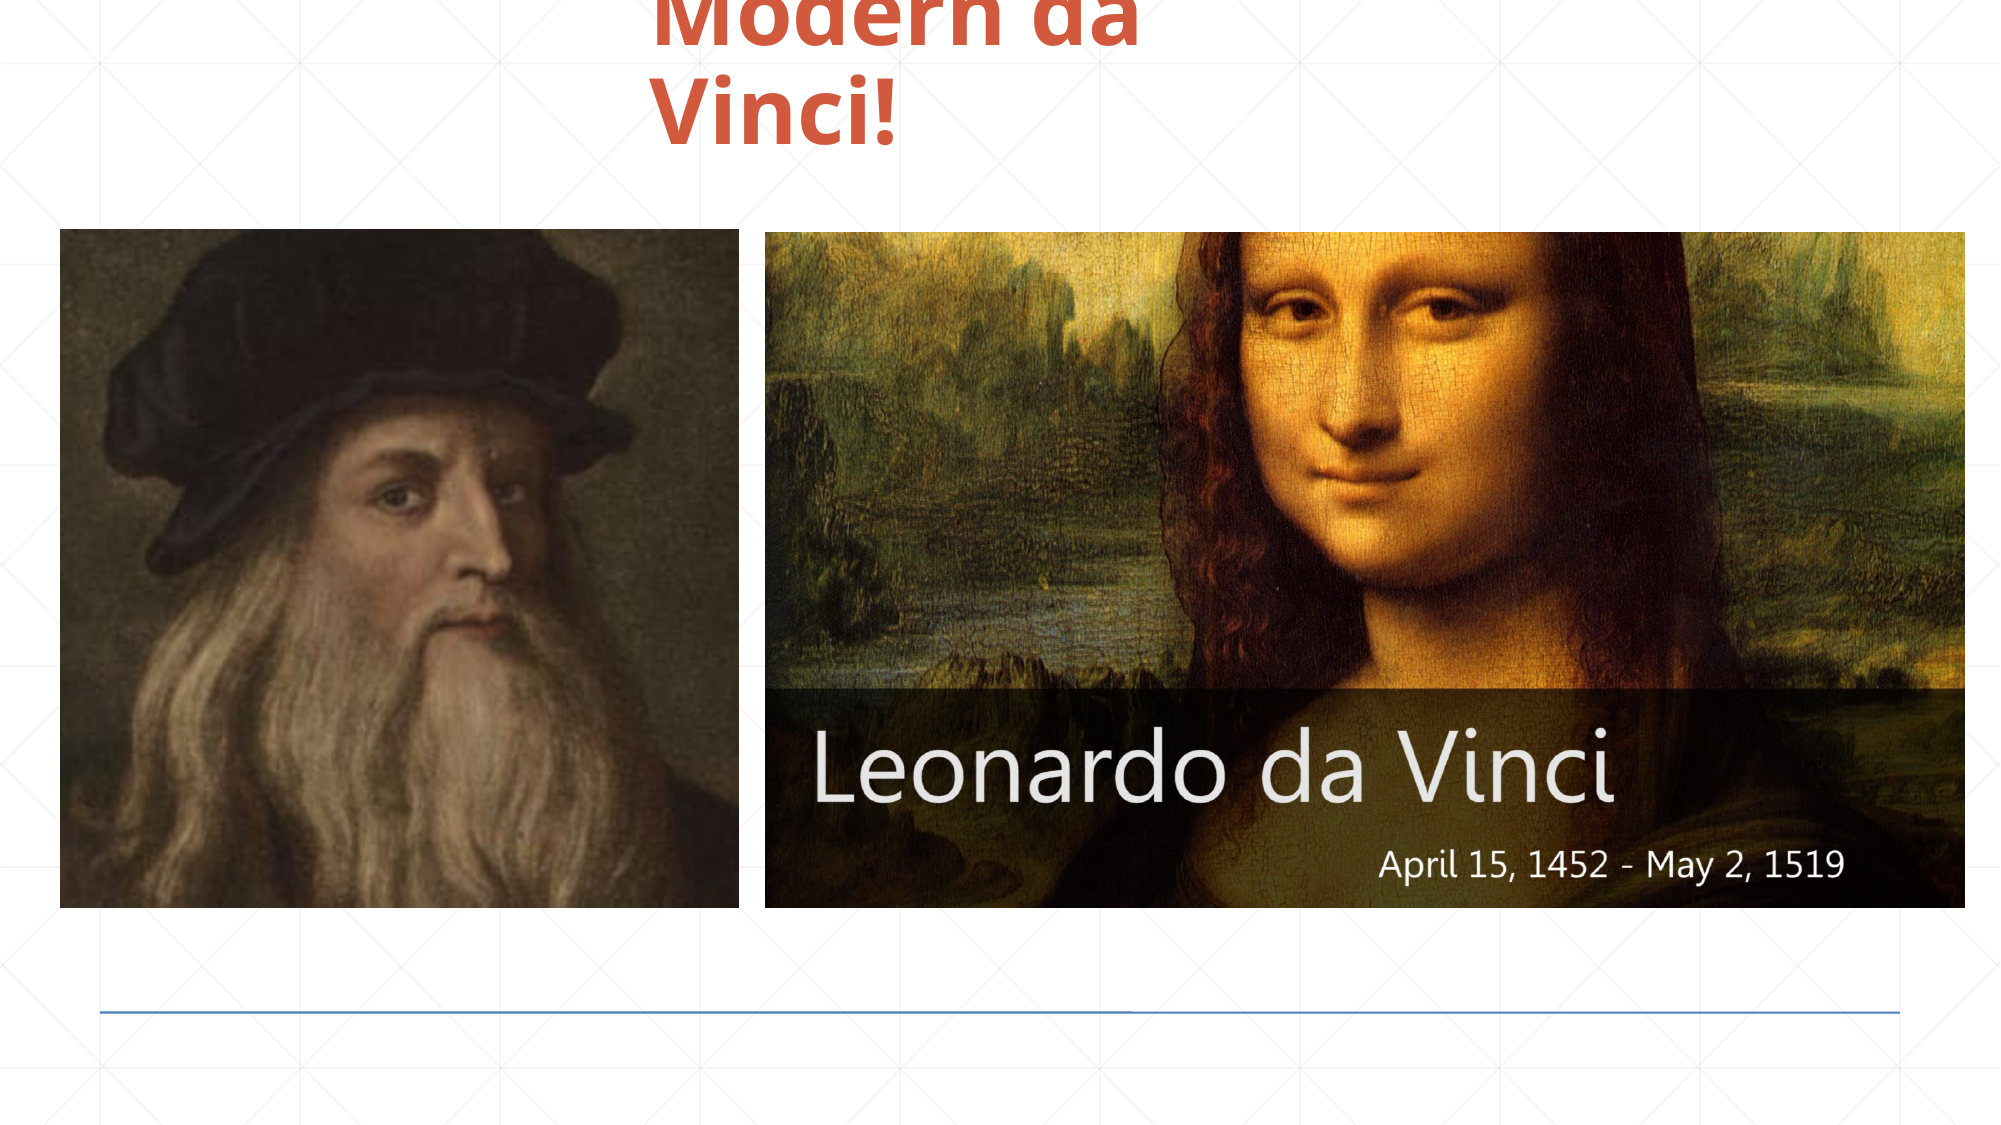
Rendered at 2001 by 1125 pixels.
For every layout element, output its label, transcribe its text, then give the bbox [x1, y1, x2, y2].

text_box Modern da Vinci! [634, 66, 1365, 172]
picture [60, 229, 739, 908]
picture [764, 232, 1966, 908]
